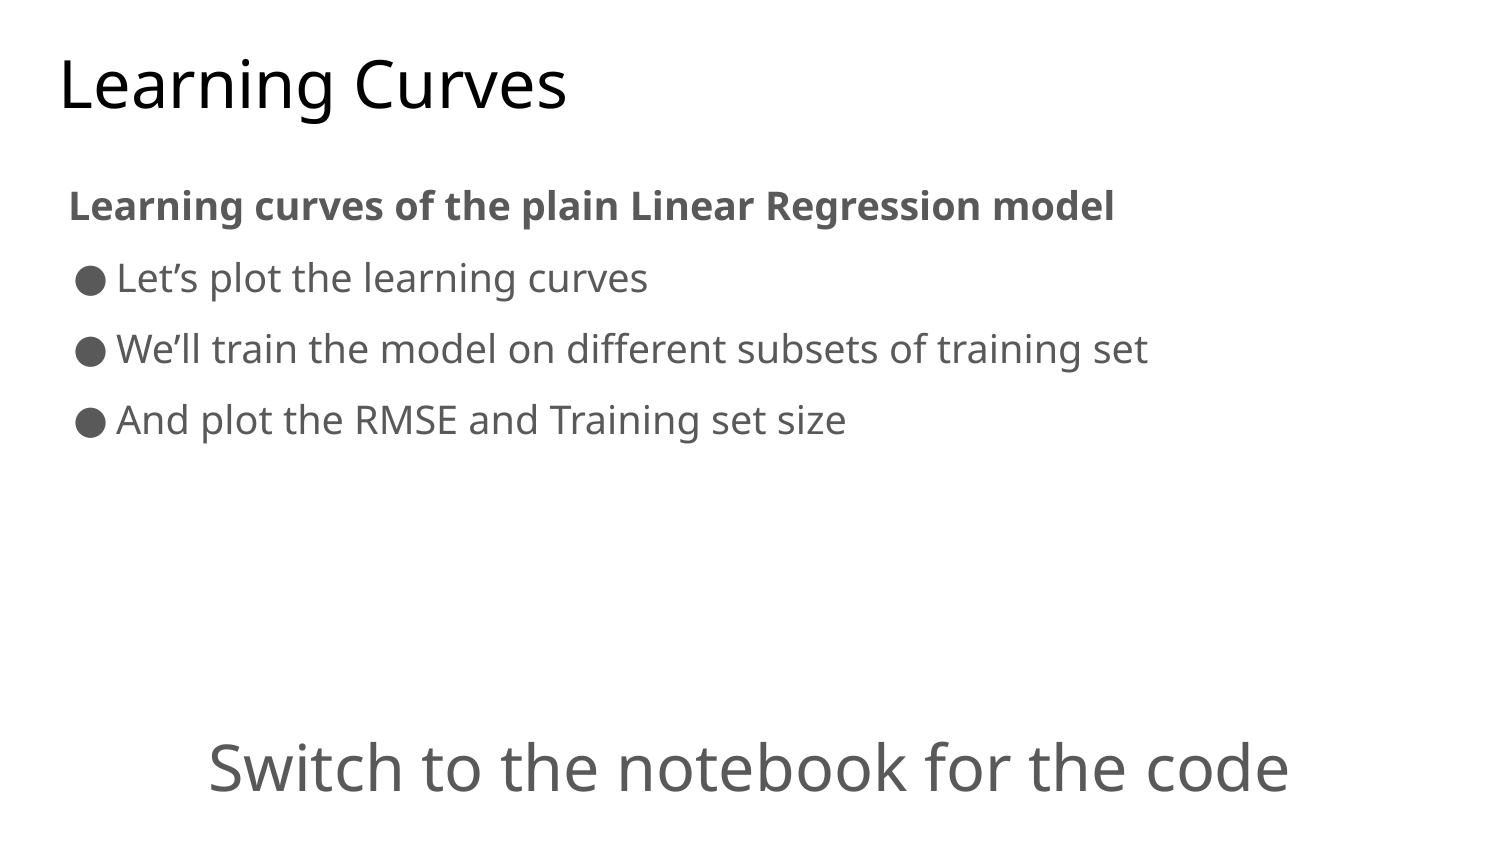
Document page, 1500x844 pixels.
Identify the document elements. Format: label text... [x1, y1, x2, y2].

text_box Learning curves of the plain Linear Regression model Let’s plot the learning curves We’ll train the model on different subsets of training set And plot the RMSE and Training set size Switch to the notebook for the code [58, 147, 1442, 789]
text_box Learning Curves [58, 36, 1442, 138]
